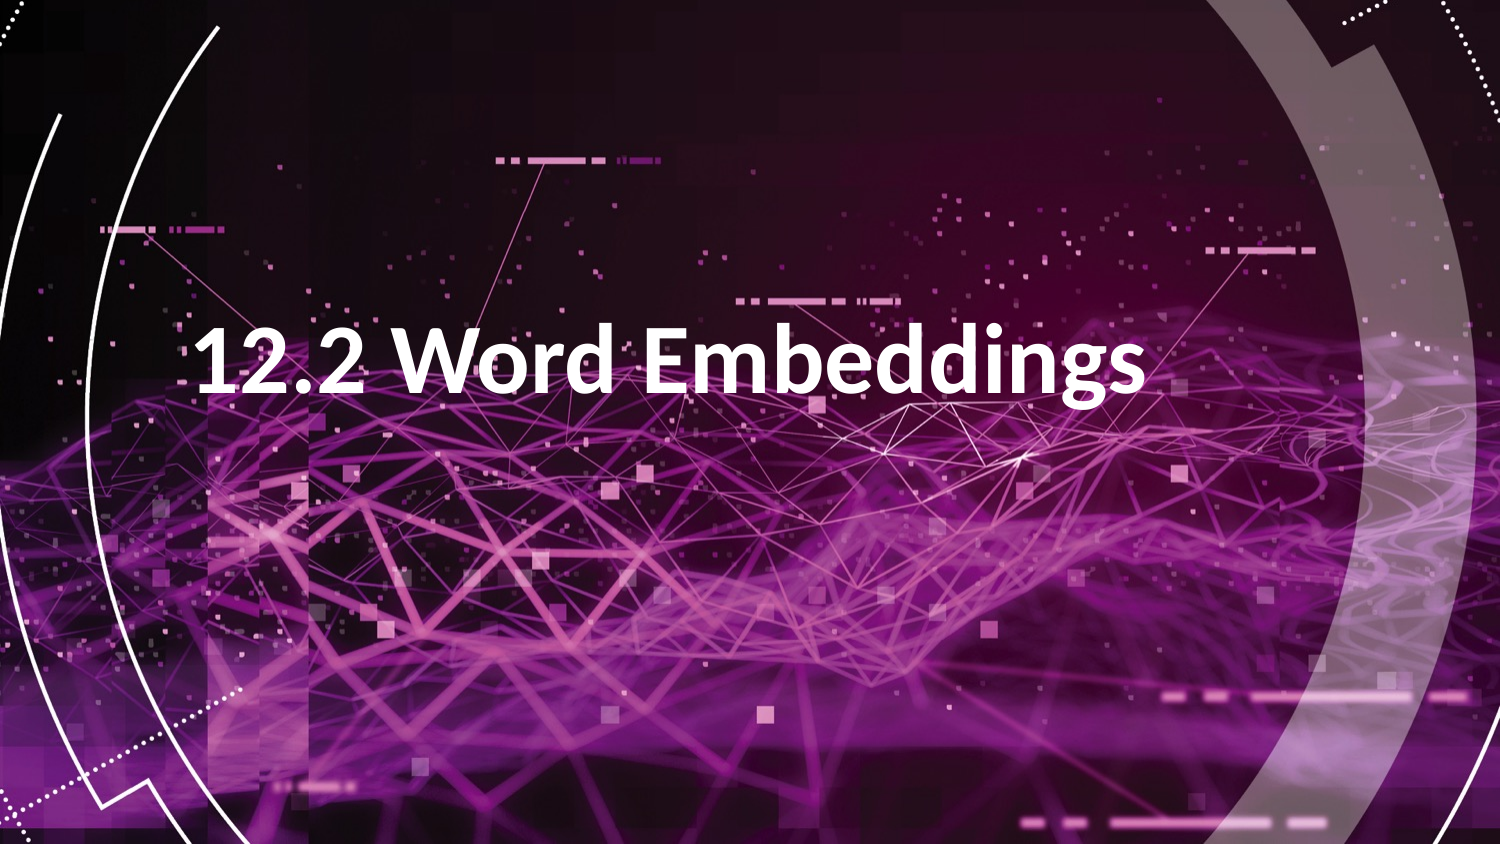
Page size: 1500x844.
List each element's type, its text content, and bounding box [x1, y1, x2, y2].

list 12.2 Word Embeddings [174, 285, 1384, 482]
picture [0, 0, 1500, 844]
